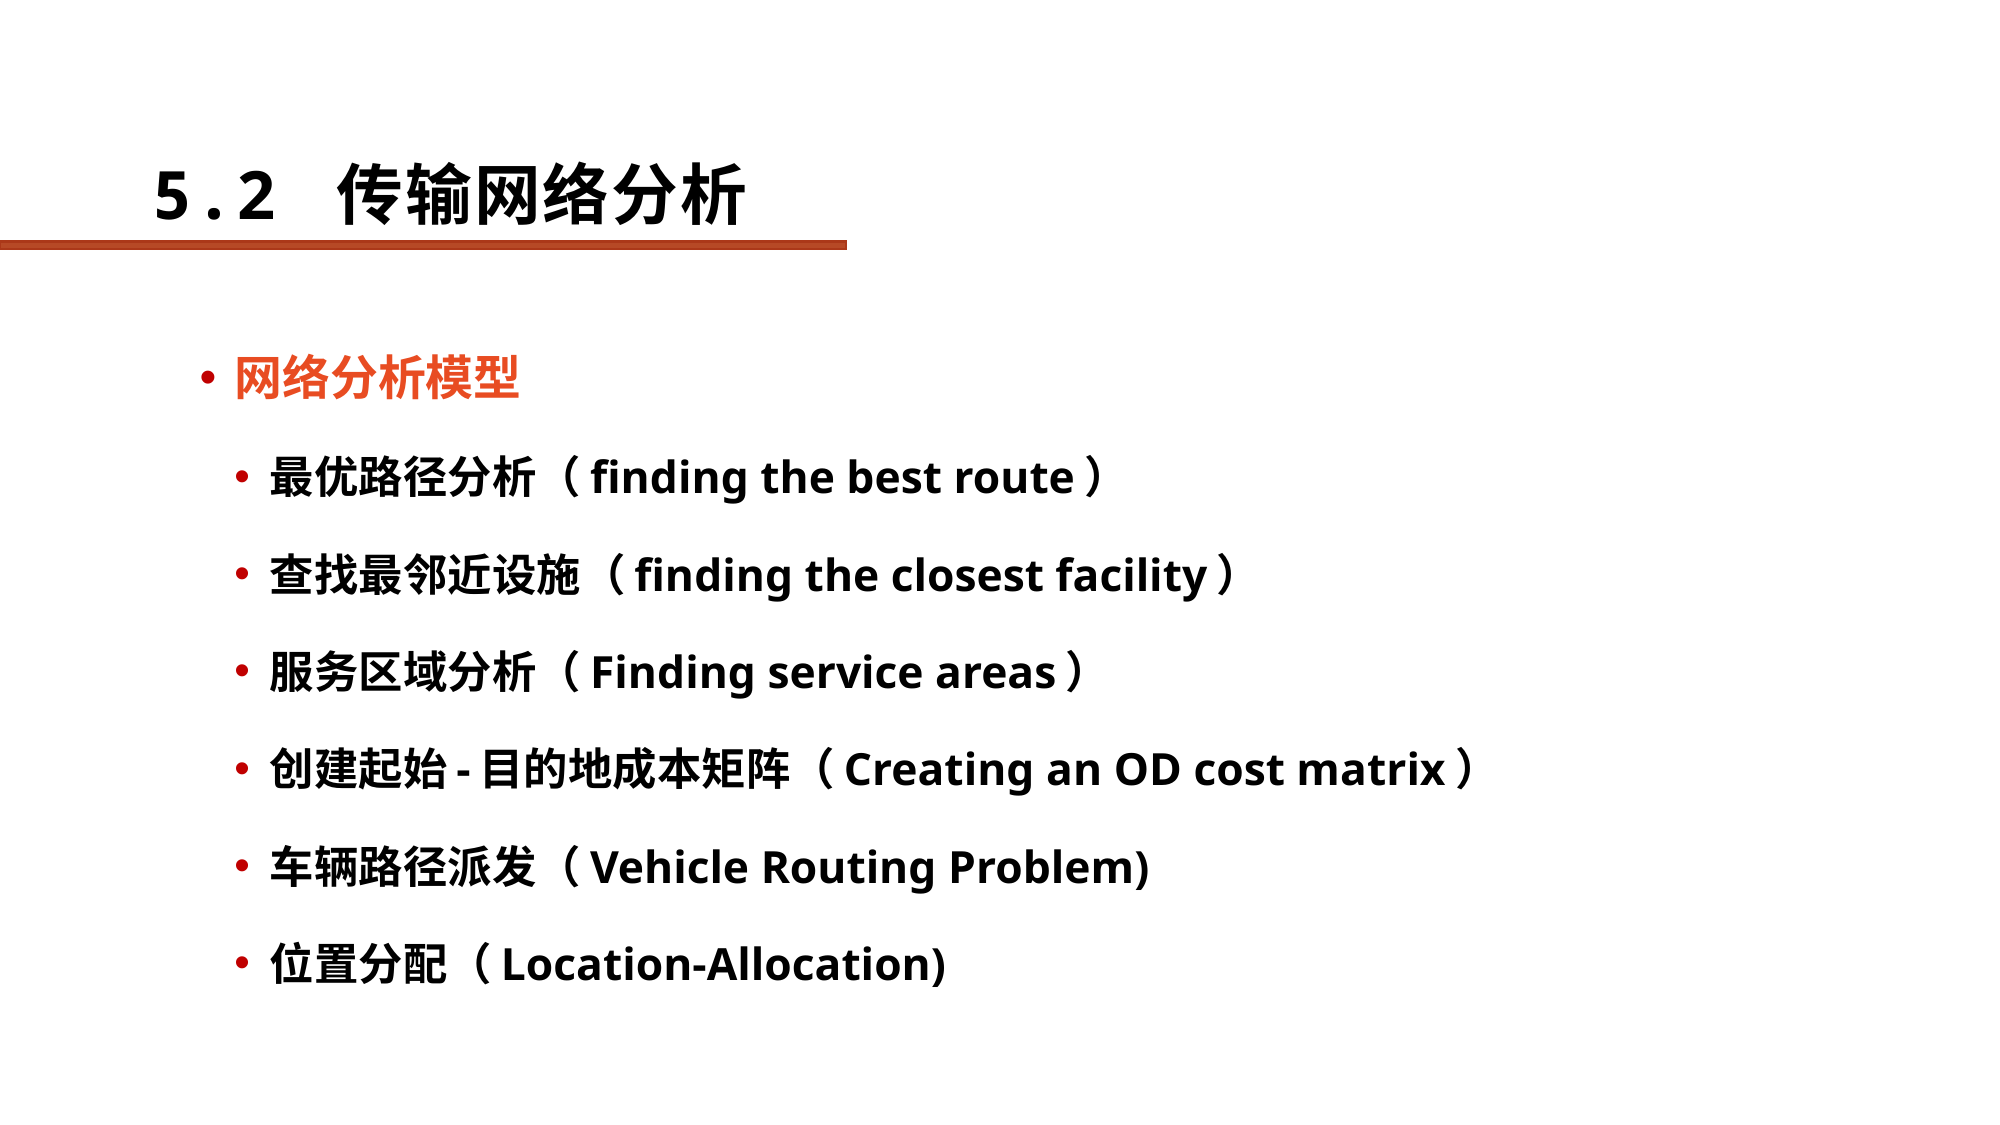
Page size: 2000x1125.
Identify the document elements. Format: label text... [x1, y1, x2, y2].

list 网络分析模型 最优路径分析（finding the best route） 查找最邻近设施（finding the closest facility） 服务区域分析（Finding service areas） 创建起始-目的地成本矩阵（Creating an OD cost matrix） 车辆路径派发（Vehicle Routing Problem) 位置分配（Location-Allocation) [184, 326, 1684, 1002]
title 5.2 传输网络分析 [137, 16, 1638, 242]
